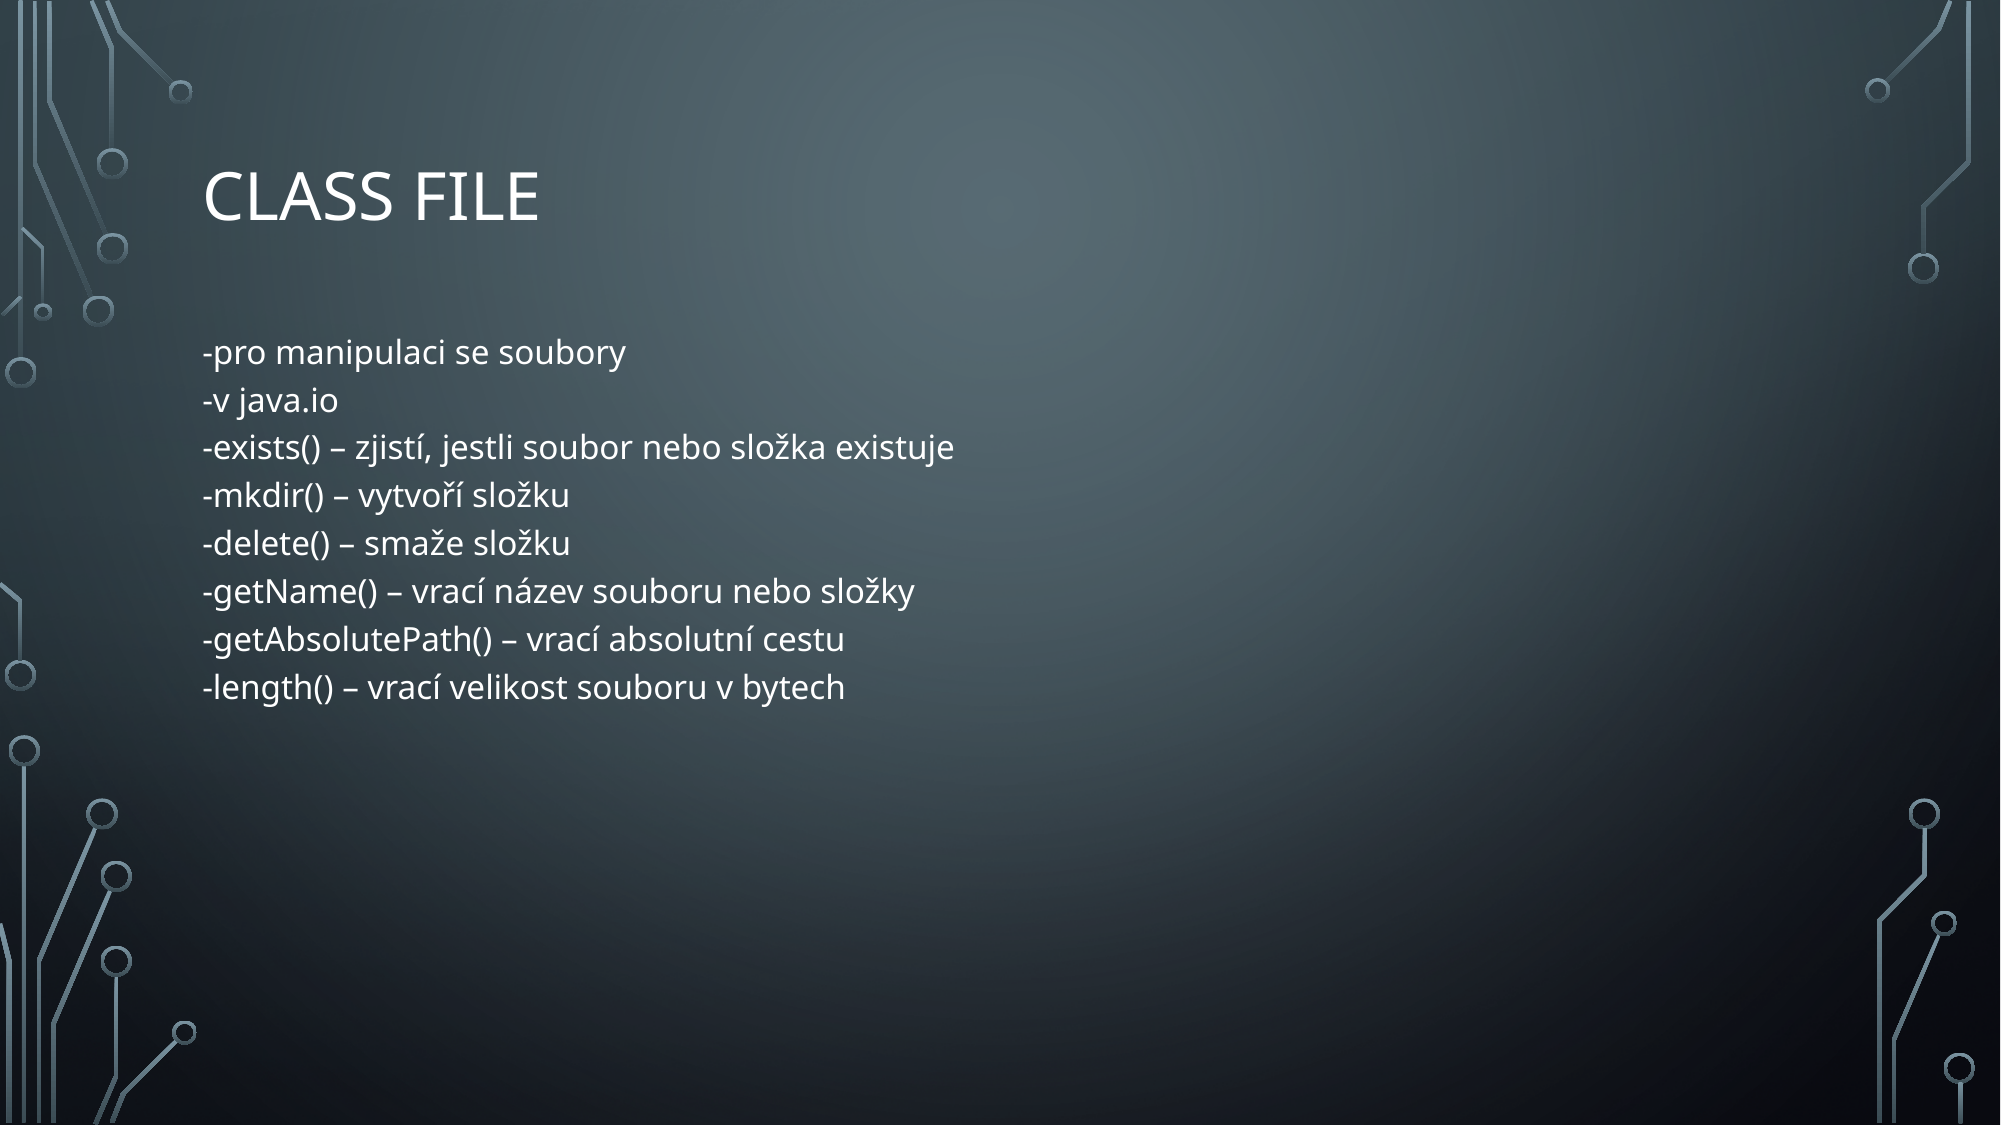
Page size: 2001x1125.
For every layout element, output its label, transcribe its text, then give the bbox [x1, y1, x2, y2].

list -pro manipulaci se soubory -v java.io -exists() – zjistí, jestli soubor nebo složka existuje -mkdir() – vytvoří složku -delete() – smaže složku -getName() – vrací název souboru nebo složky -getAbsolutePath() – vrací absolutní cestu -length() – vrací velikost souboru v bytech [187, 315, 1161, 897]
title Class file [187, 133, 1161, 243]
